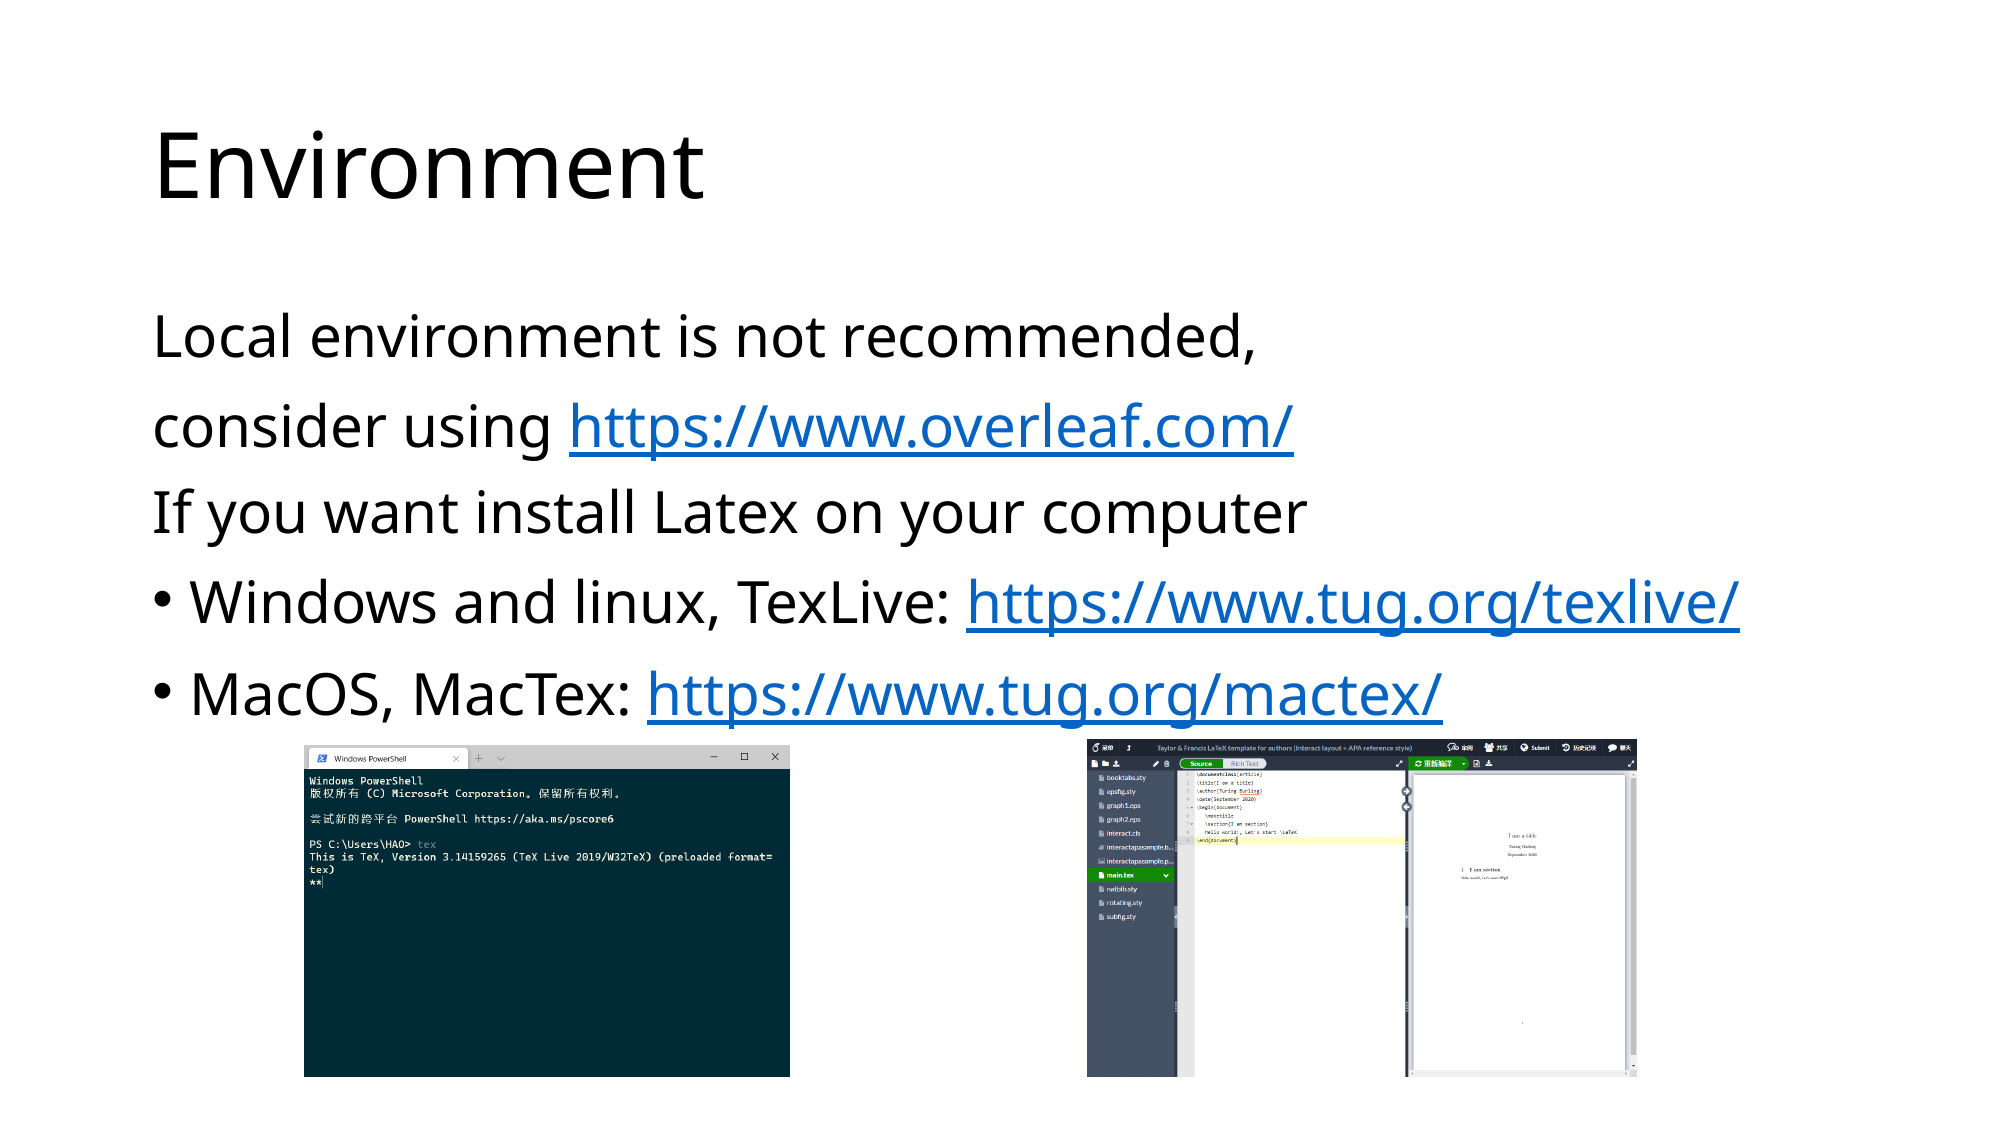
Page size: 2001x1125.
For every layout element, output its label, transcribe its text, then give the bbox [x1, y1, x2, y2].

picture [304, 745, 790, 768]
picture [1087, 739, 1637, 1078]
list Local environment is not recommended, consider using https://www.overleaf.com/ If you want install Latex on your computer Windows and linux, TexLive: https://www.tug.org/texlive/ MacOS, MacTex: https://www.tug.org/mactex/ [137, 299, 1863, 1014]
title Environment [137, 59, 1863, 278]
